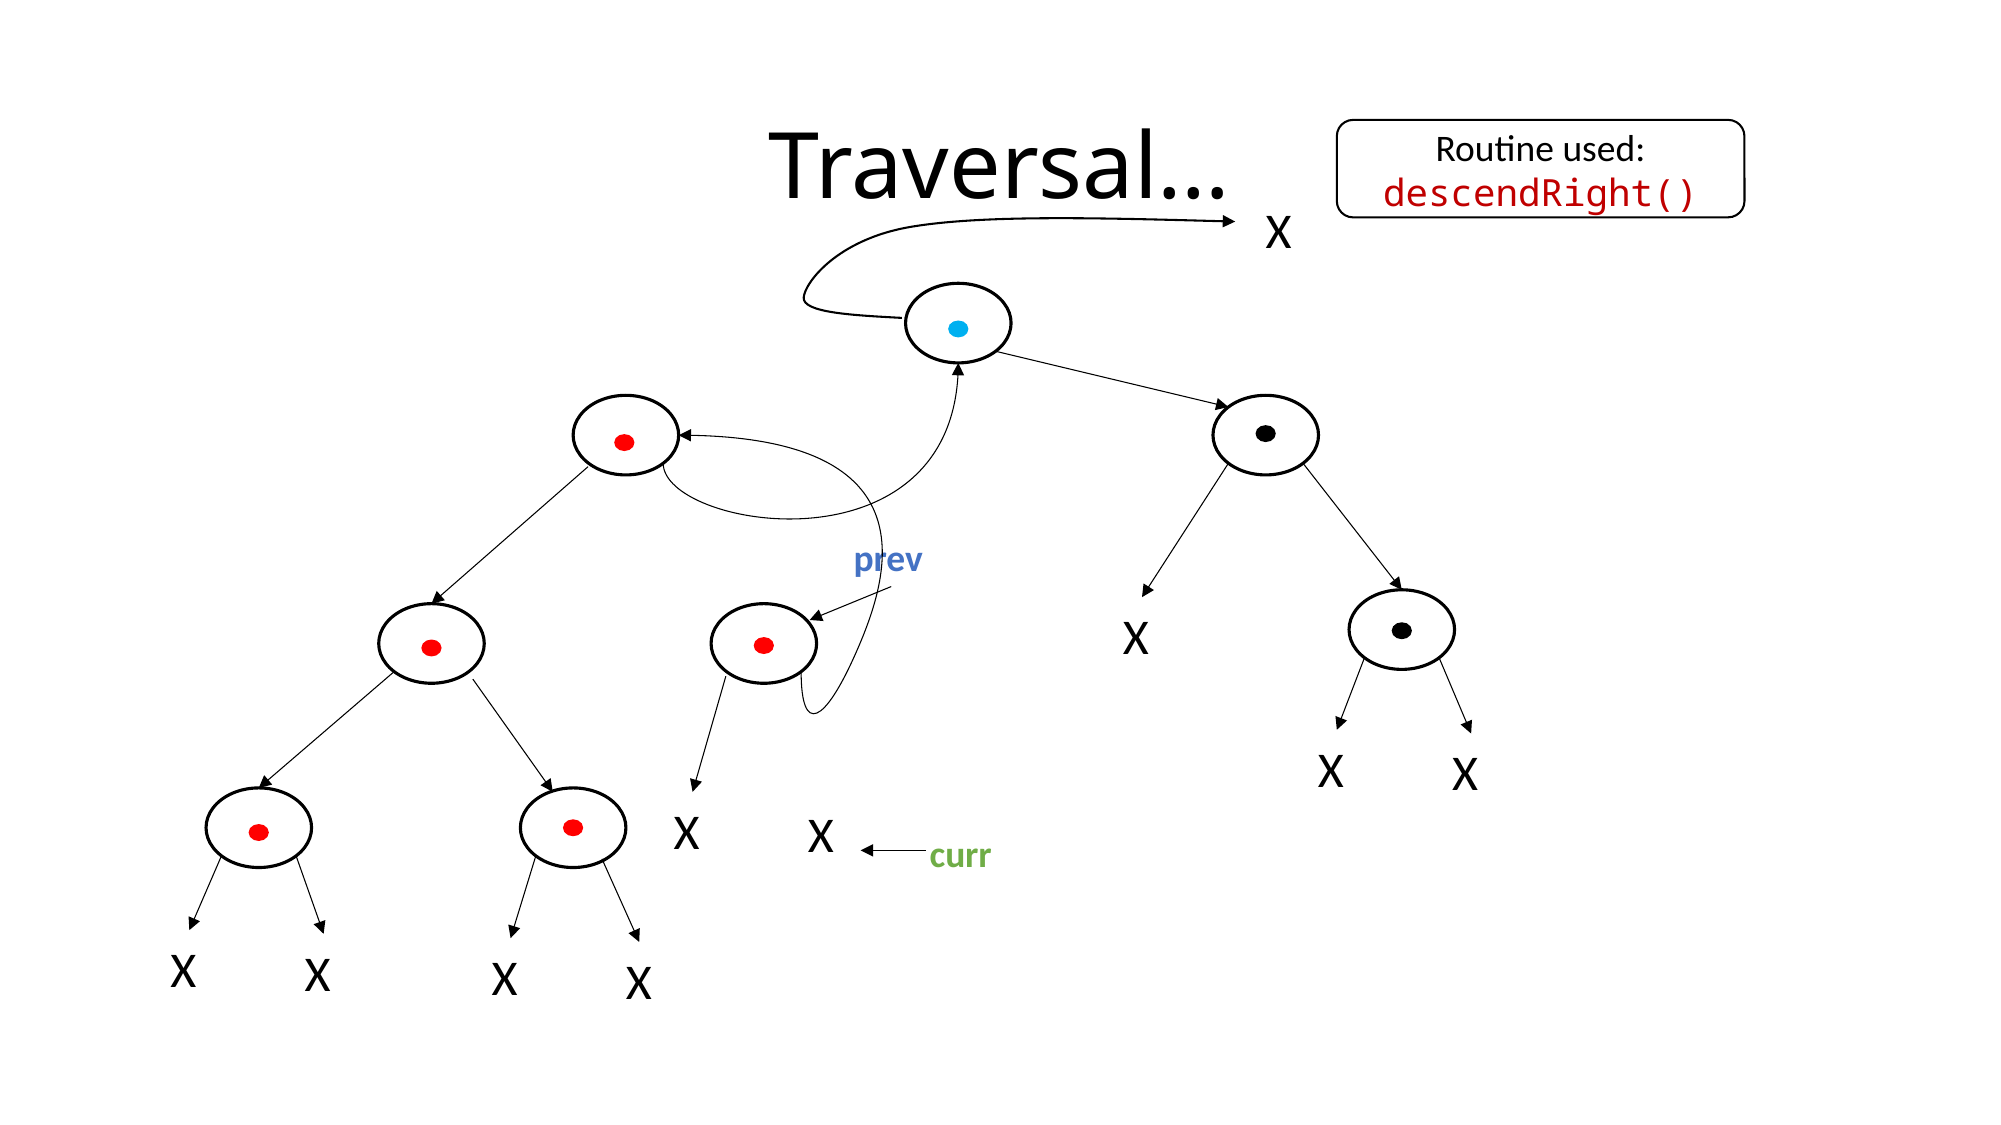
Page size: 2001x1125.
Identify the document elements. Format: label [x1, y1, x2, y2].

text_box [472, 679, 679, 1017]
text_box [621, 215, 1505, 809]
title [137, 59, 1863, 278]
text_box [658, 676, 727, 867]
text_box [572, 394, 680, 476]
text_box [1250, 190, 1319, 266]
text_box [793, 795, 1020, 883]
text_box [155, 466, 588, 1009]
text_box [1335, 118, 1746, 219]
